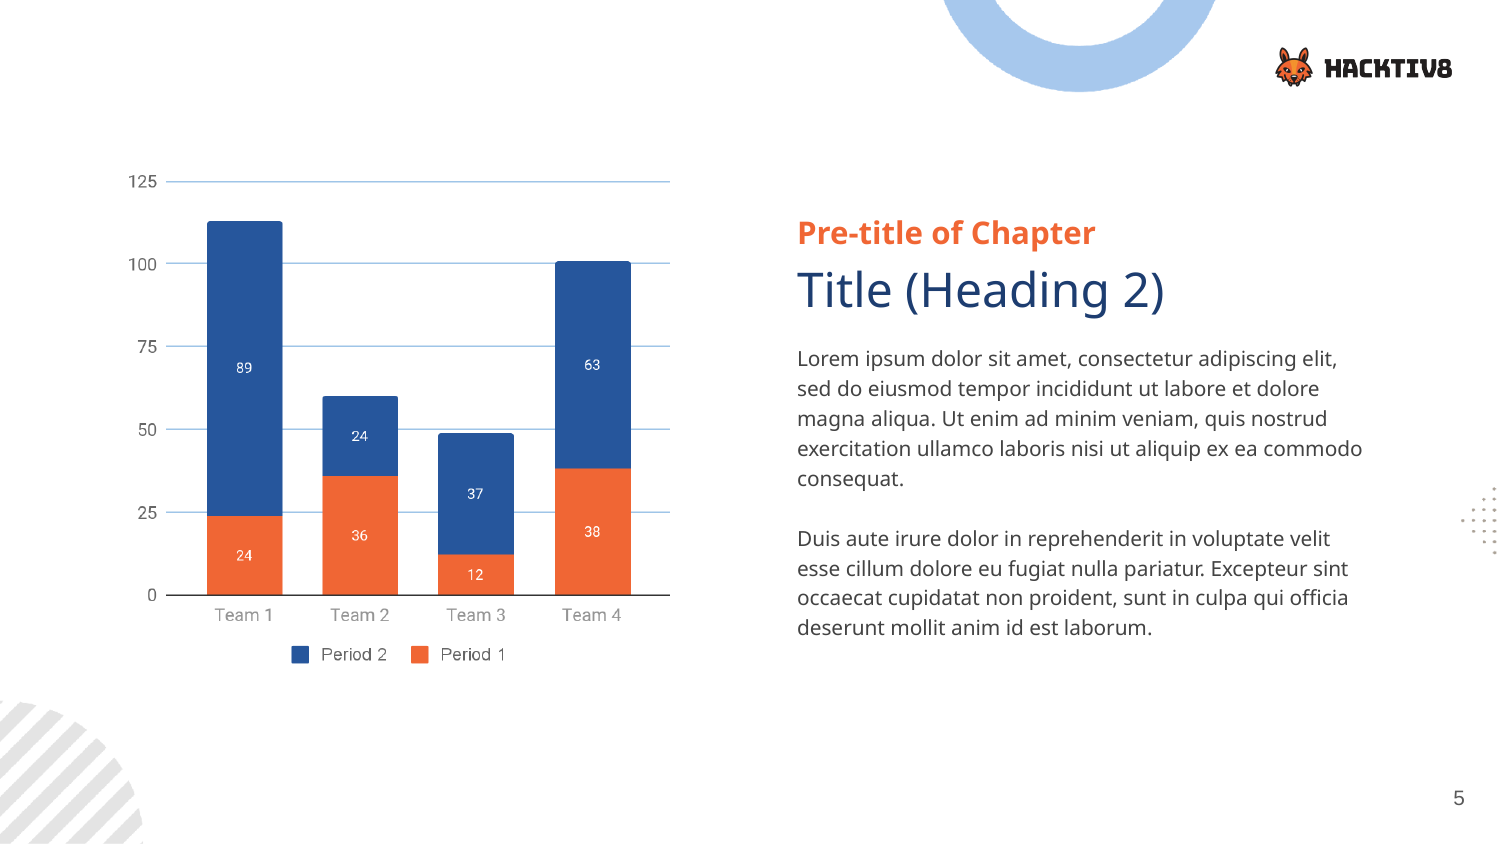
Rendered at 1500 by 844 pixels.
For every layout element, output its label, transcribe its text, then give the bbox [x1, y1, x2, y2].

text_box Title (Heading 2) [782, 244, 1337, 324]
slide_number ‹#› [1389, 764, 1480, 830]
text_box Pre-title of Chapter [782, 198, 1337, 244]
picture [0, 0, 1500, 844]
text_box Lorem ipsum dolor sit amet, consectetur adipiscing elit, sed do eiusmod tempor incididunt ut labore et dolore magna aliqua. Ut enim ad minim veniam, quis nostrud exercitation ullamco laboris nisi ut aliquip ex ea commodo consequat. Duis aute irure dolor in reprehenderit in voluptate velit esse cillum dolore eu fugiat nulla pariatur. Excepteur sint occaecat cupidatat non proident, sunt in culpa qui officia deserunt mollit anim id est laborum. [782, 325, 1390, 651]
